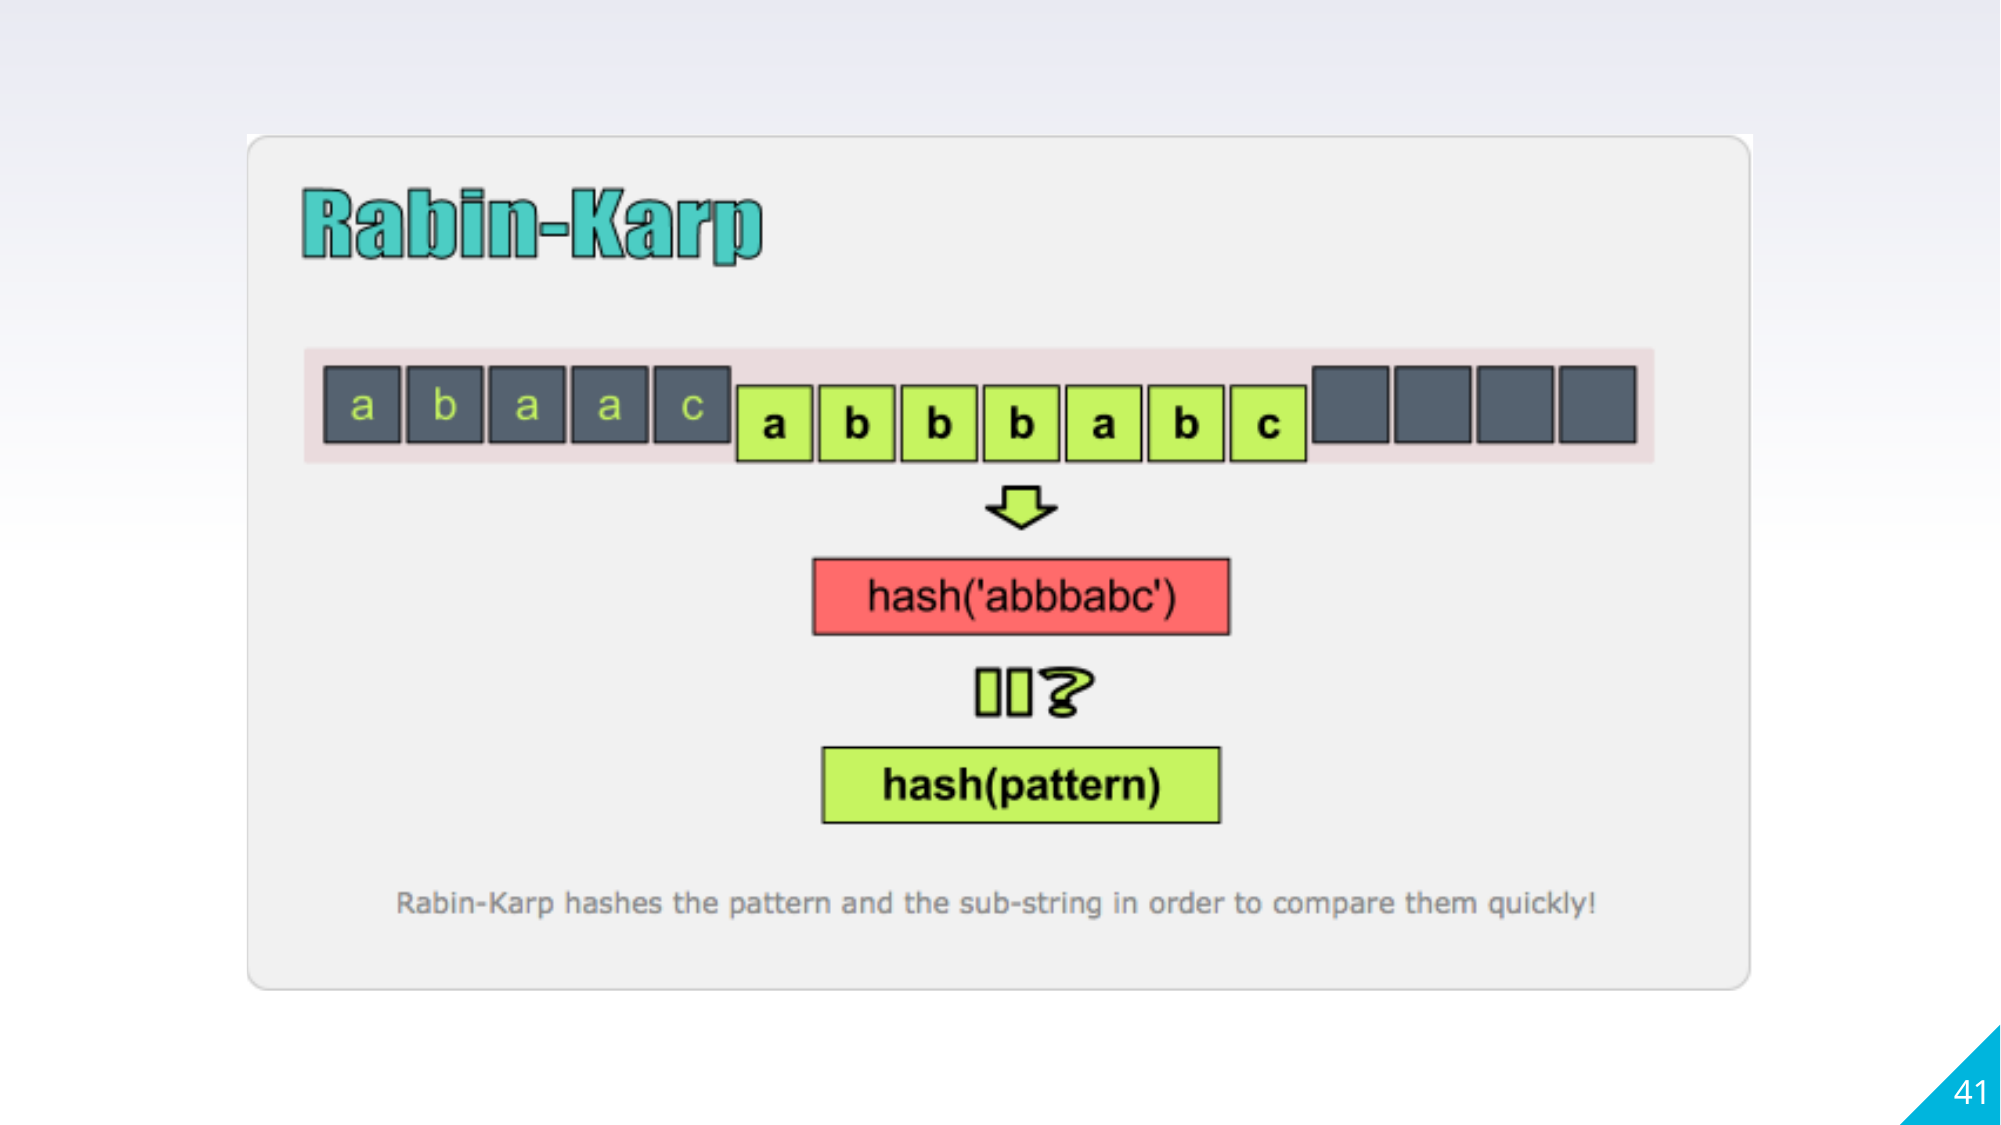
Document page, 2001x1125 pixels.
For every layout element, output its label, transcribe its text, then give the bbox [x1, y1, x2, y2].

picture [246, 133, 1754, 991]
slide_number 41 [1891, 1014, 1992, 1117]
